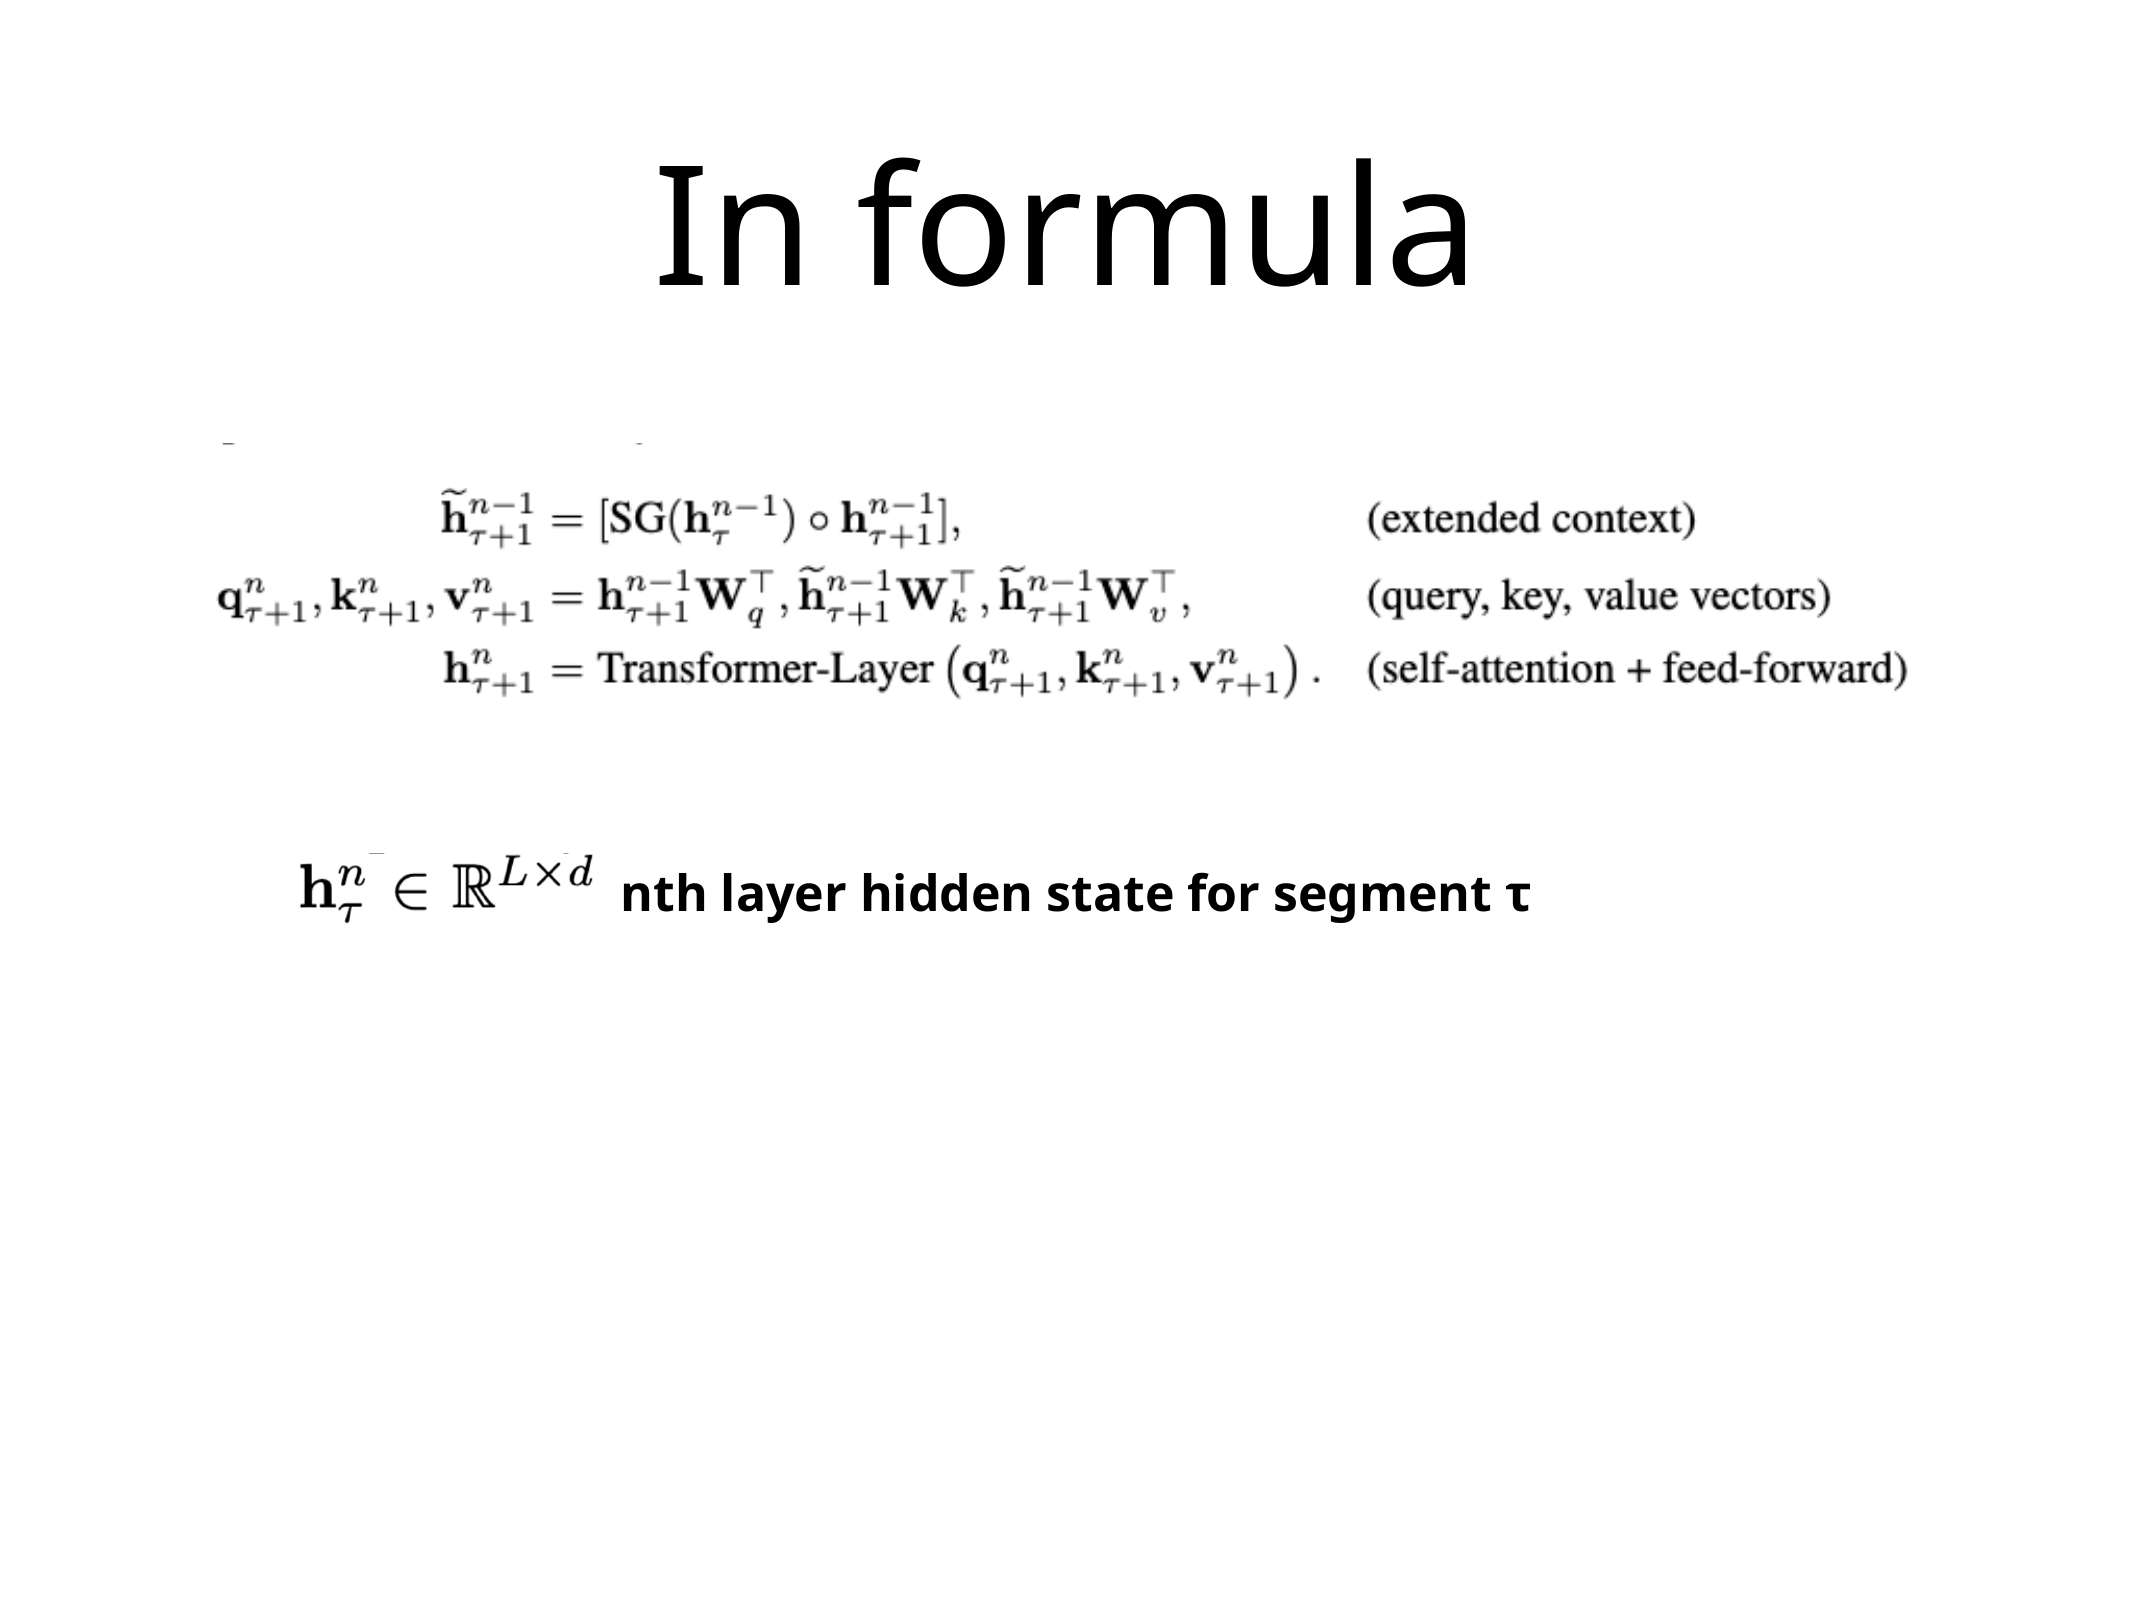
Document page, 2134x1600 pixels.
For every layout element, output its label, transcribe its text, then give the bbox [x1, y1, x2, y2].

title In formula [155, 41, 1978, 397]
picture [165, 442, 1968, 733]
picture [289, 853, 598, 930]
text_box nth layer hidden state for segment τ [612, 853, 1555, 930]
